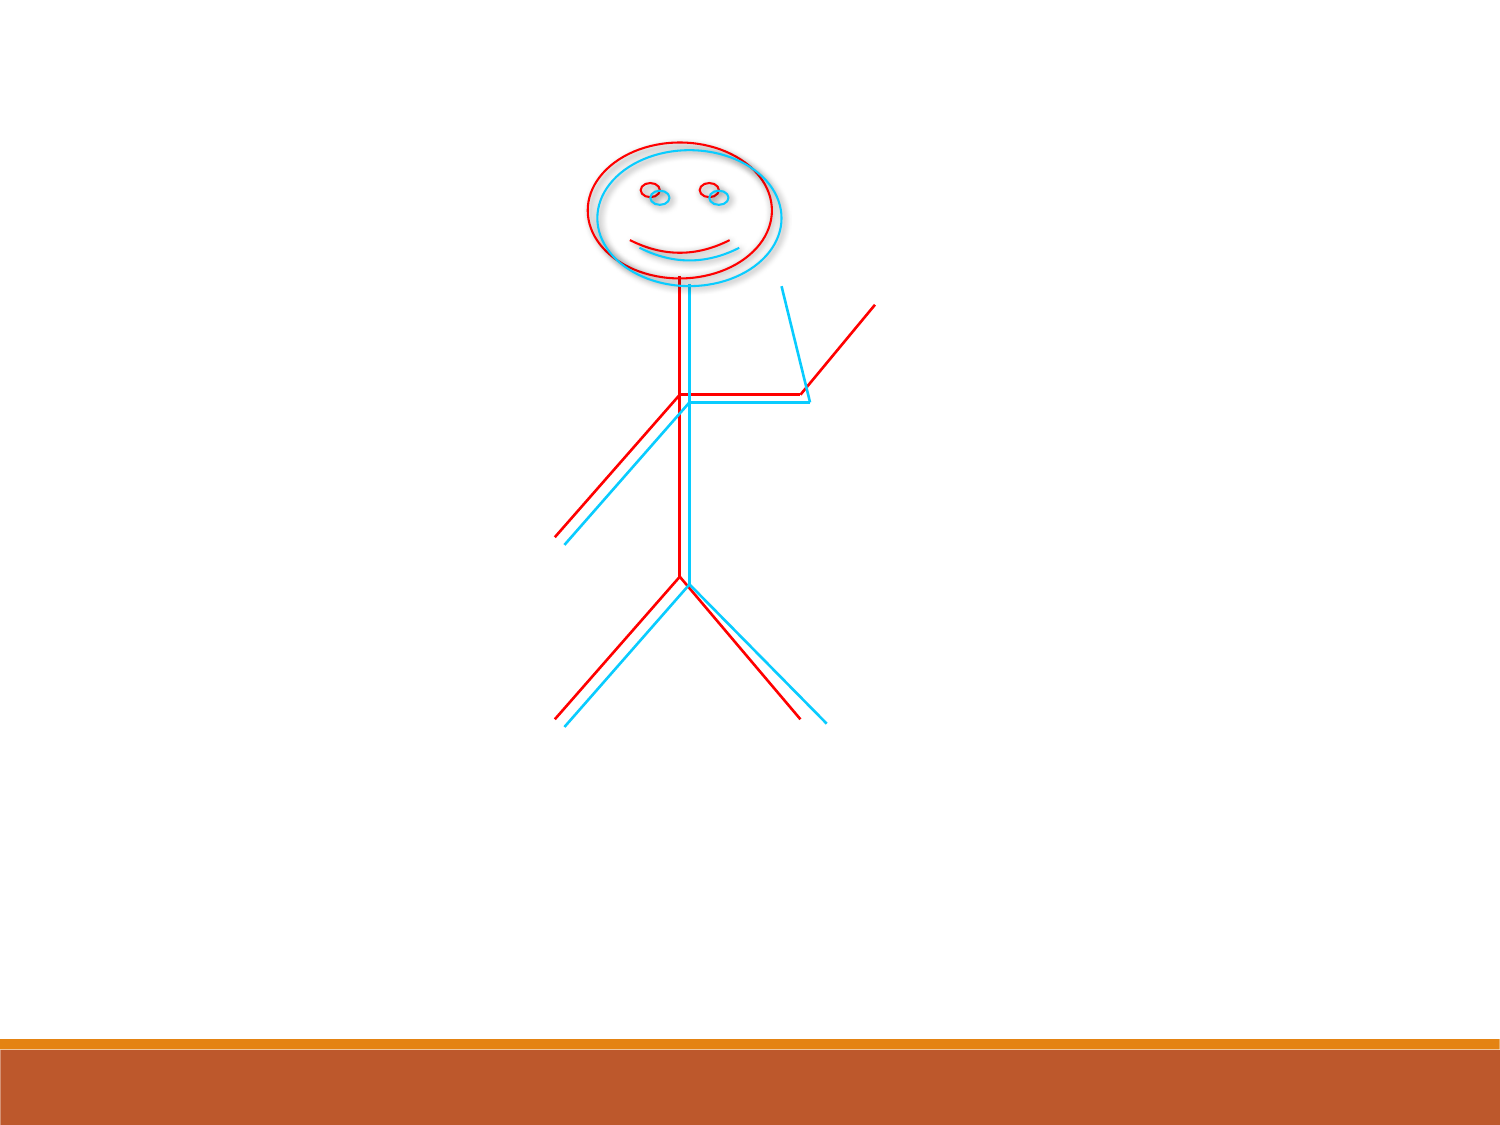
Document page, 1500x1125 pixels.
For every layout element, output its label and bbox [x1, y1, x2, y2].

text_box [563, 149, 828, 728]
text_box [554, 141, 876, 720]
